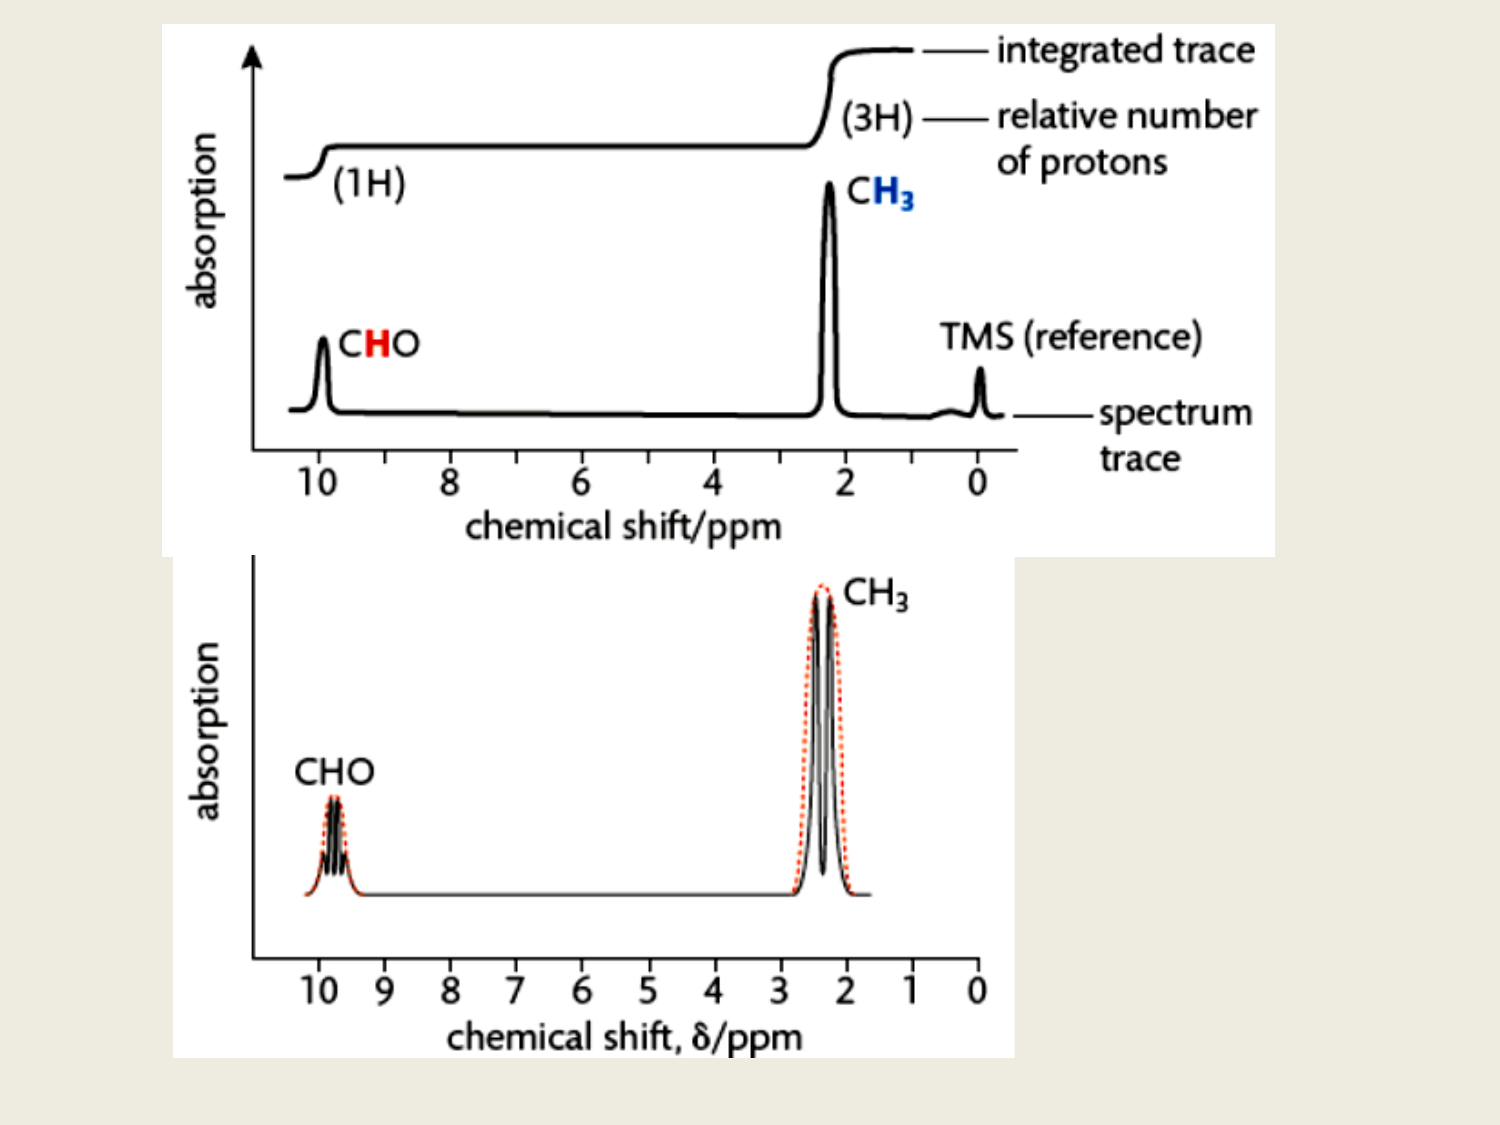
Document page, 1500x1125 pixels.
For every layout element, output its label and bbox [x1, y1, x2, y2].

picture [162, 24, 1276, 1058]
